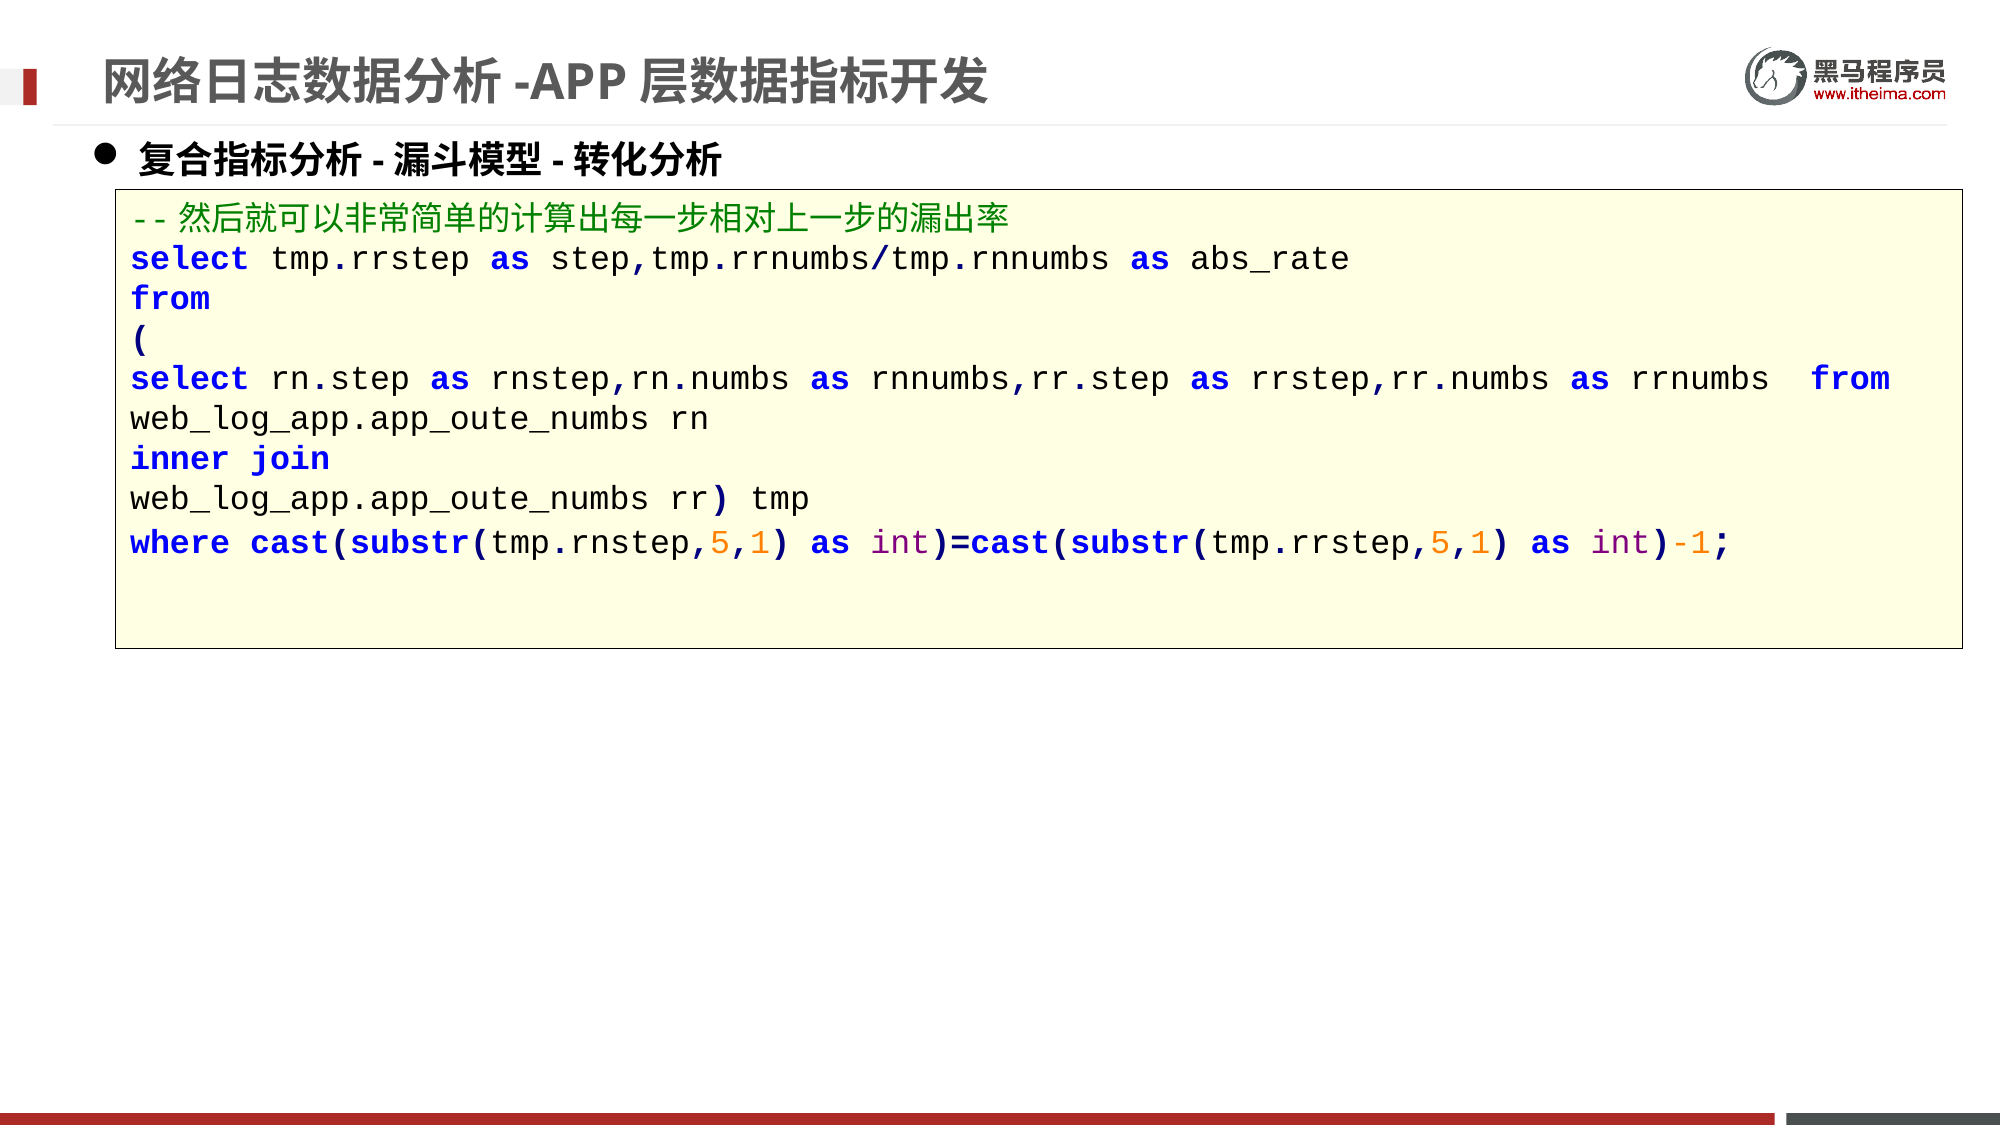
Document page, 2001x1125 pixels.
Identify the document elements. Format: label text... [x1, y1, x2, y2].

picture [1744, 46, 1946, 106]
text_box 复合指标分析-漏斗模型-转化分析 [76, 136, 1924, 189]
text_box --然后就可以非常简单的计算出每一步相对上一步的漏出率 select tmp.rrstep as step,tmp.rrnumbs/tmp.rnnumbs as abs_rate from ( select rn.step as rnstep,rn.numbs as rnnumbs,rr.step as rrstep,rr.numbs as rrnumbs from web_log_app.app_oute_numbs rn inner join web_log_app.app_oute_numbs rr) tmp where cast(substr(tmp.rnstep,5,1) as int)=cast(substr(tmp.rrstep,5,1) as int)-1; [115, 189, 1963, 649]
title 网络日志数据分析-APP层数据指标开发 [87, 40, 1708, 119]
